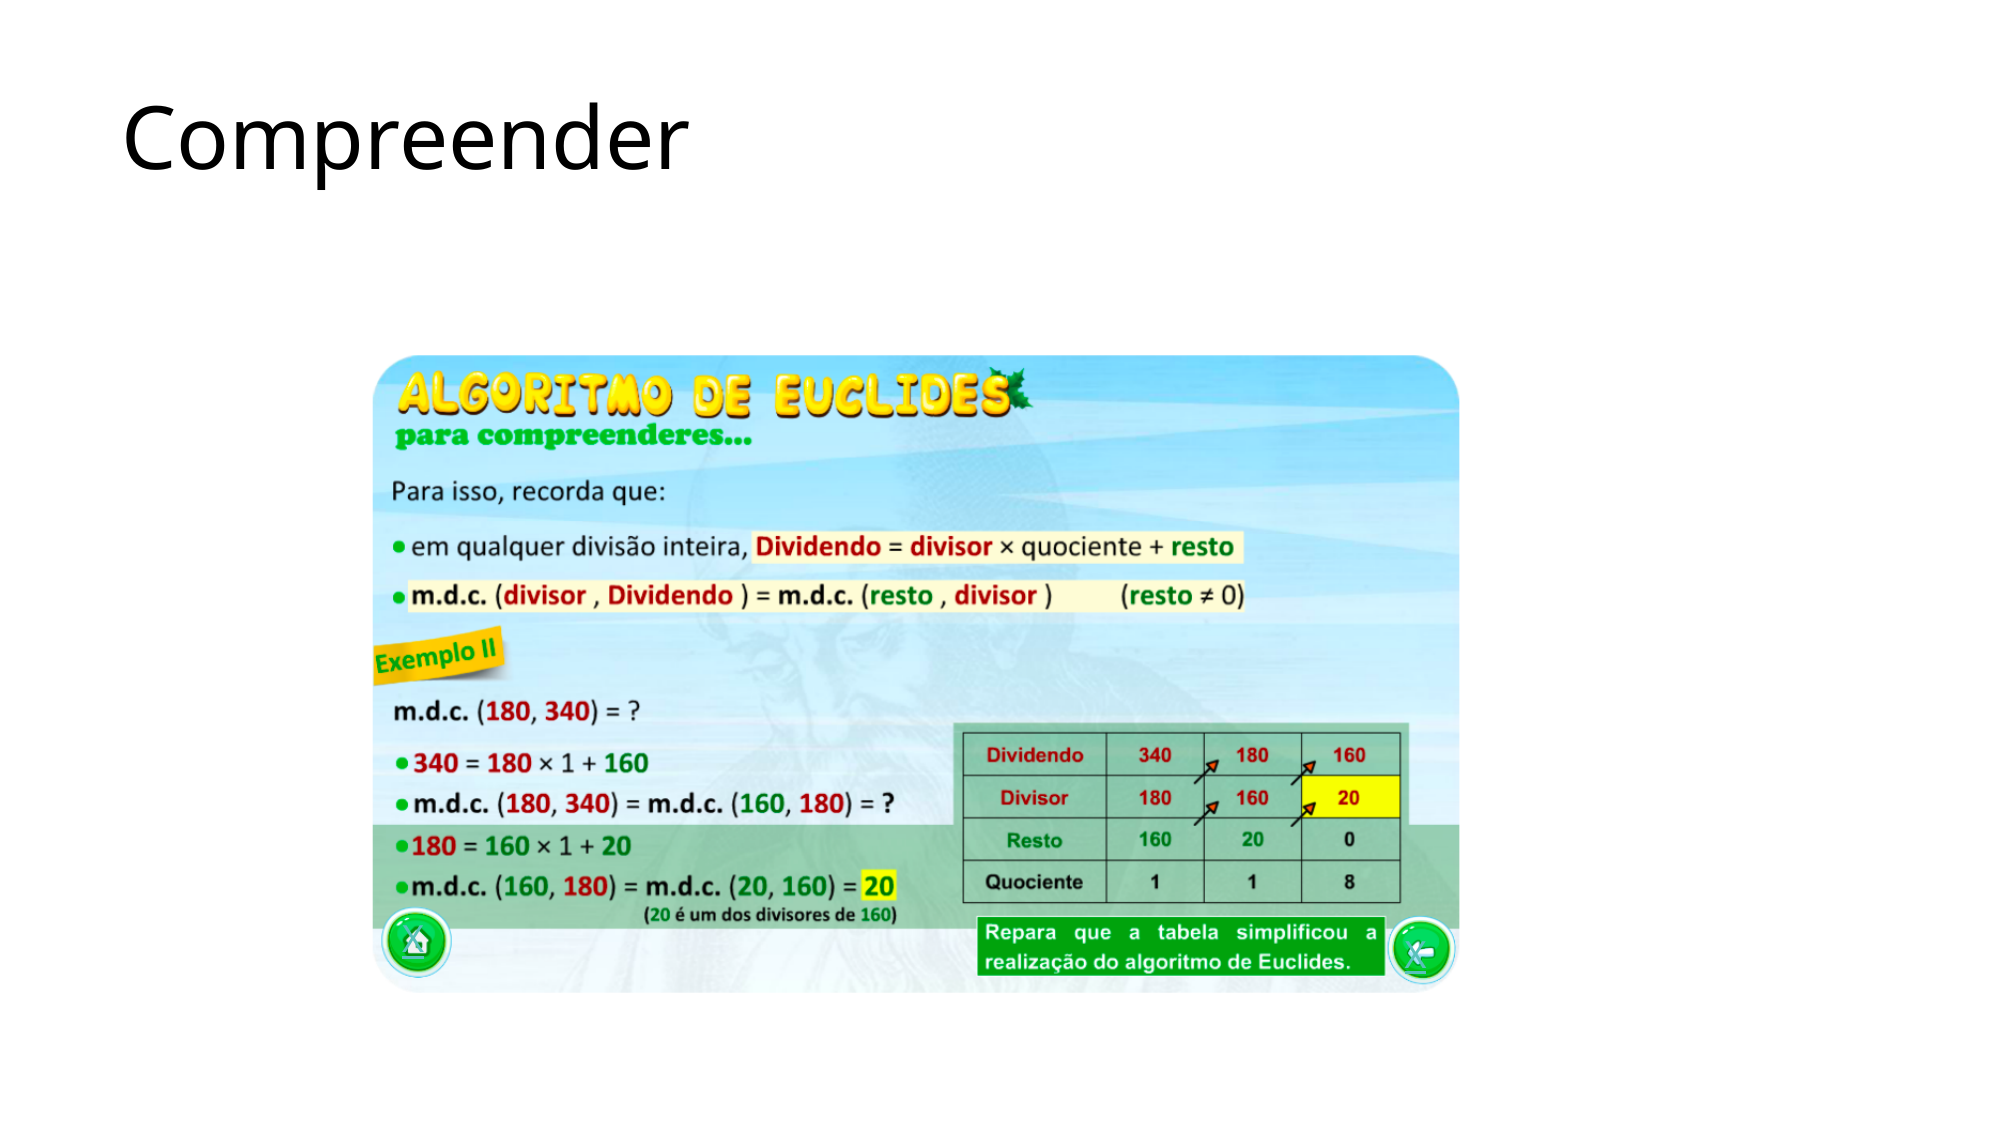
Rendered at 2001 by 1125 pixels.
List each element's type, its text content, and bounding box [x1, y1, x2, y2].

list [360, 336, 1469, 1026]
title Compreender [106, 74, 1649, 304]
